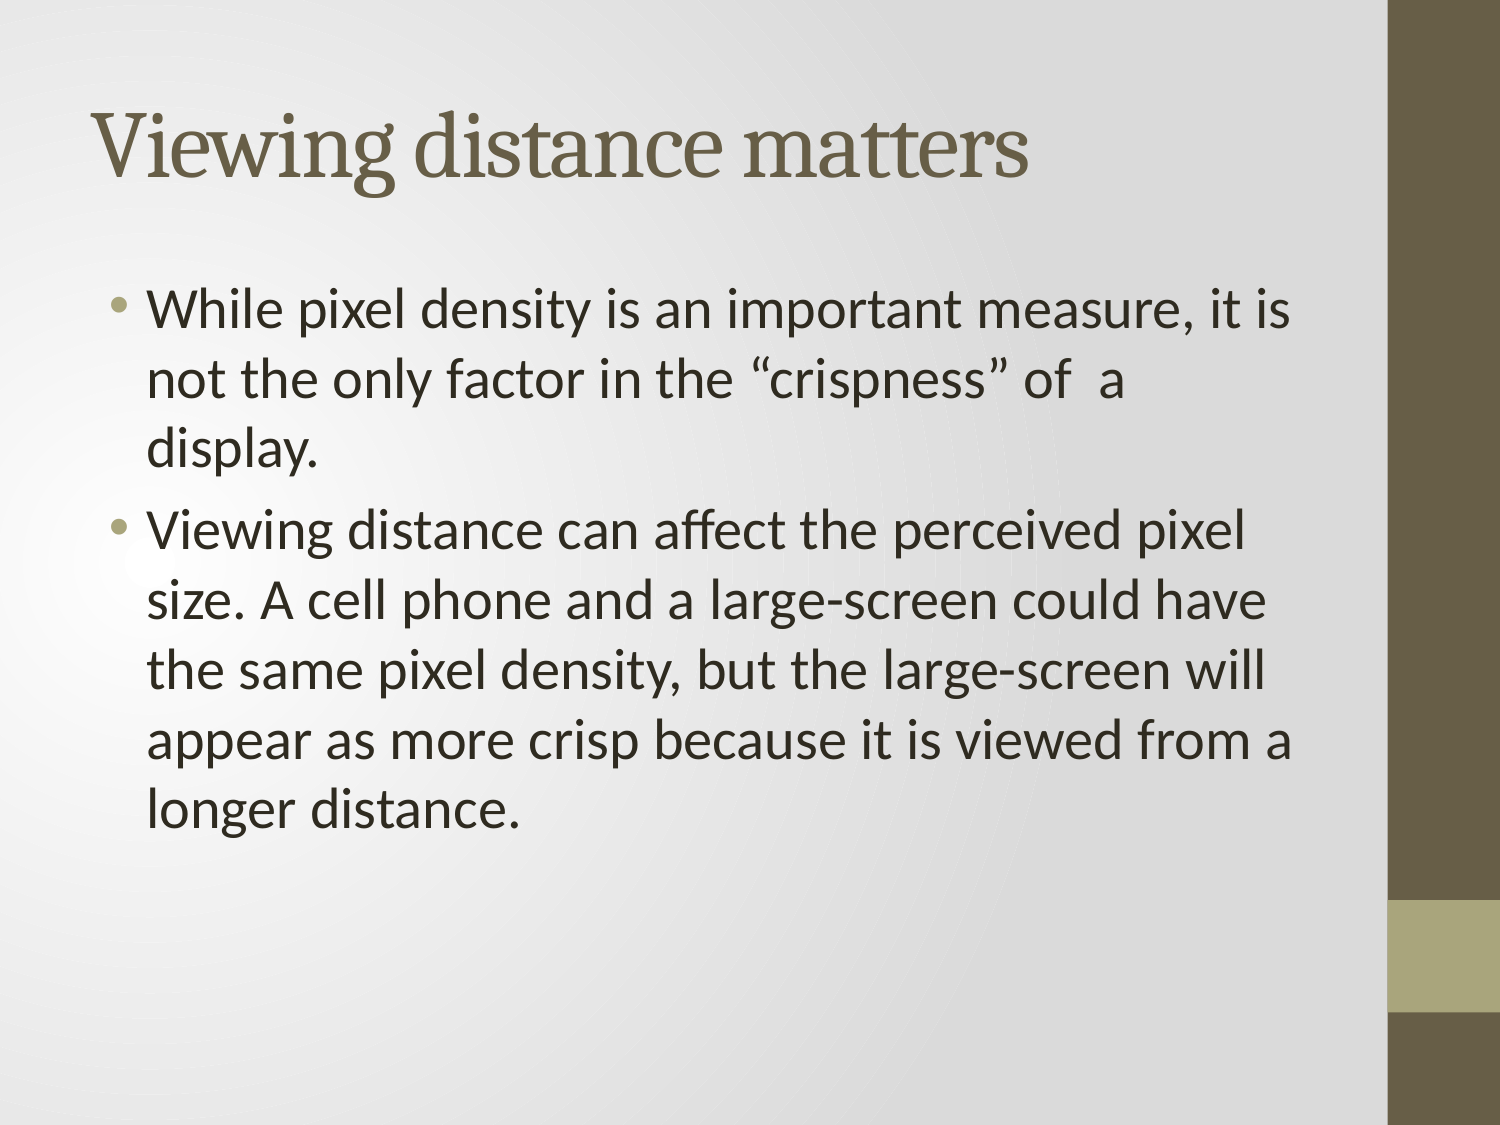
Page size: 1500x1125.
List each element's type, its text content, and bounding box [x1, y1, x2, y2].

title Viewing distance matters [75, 45, 1325, 233]
list While pixel density is an important measure, it is not the only factor in the “crispness” of a display. Viewing distance can affect the perceived pixel size. A cell phone and a large-screen could have the same pixel density, but the large-screen will appear as more crisp because it is viewed from a longer distance. [75, 262, 1325, 1050]
